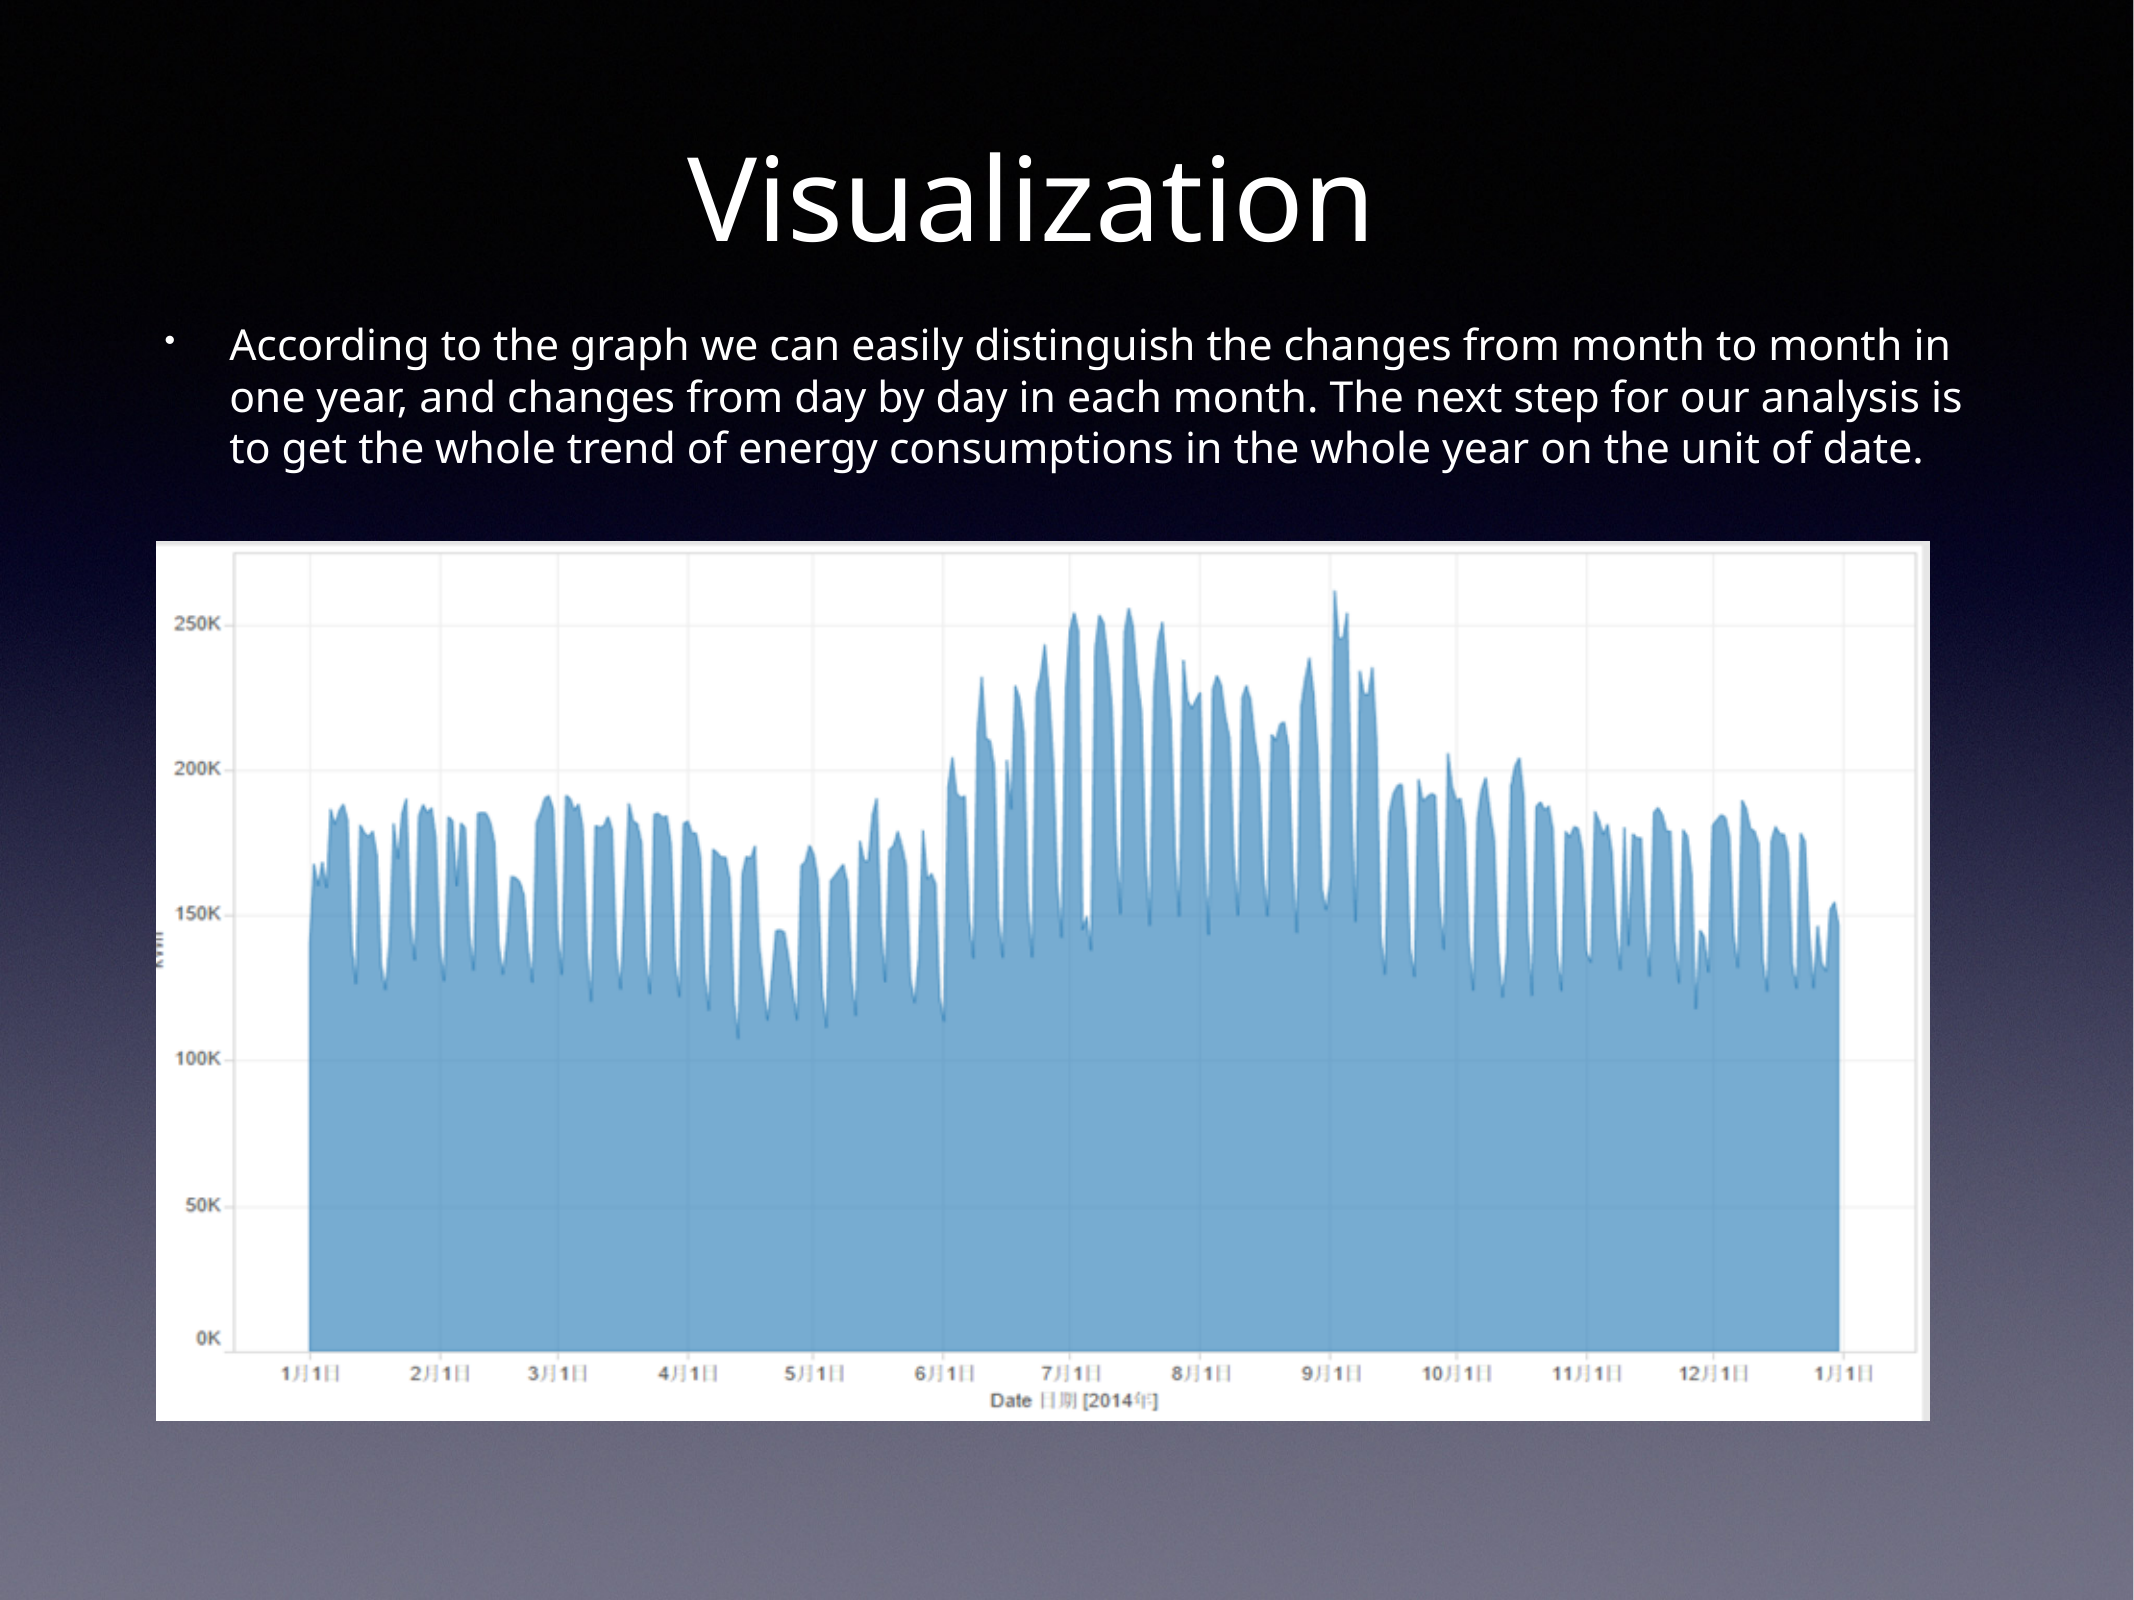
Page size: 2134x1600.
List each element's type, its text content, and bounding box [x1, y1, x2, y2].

picture [0, 0, 2134, 1600]
title Visualization [292, 114, 1772, 275]
list According to the graph we can easily distinguish the changes from month to month in one year, and changes from day by day in each month. The next step for our analysis is to get the whole trend of energy consumptions in the whole year on the unit of date. [155, 281, 1978, 509]
